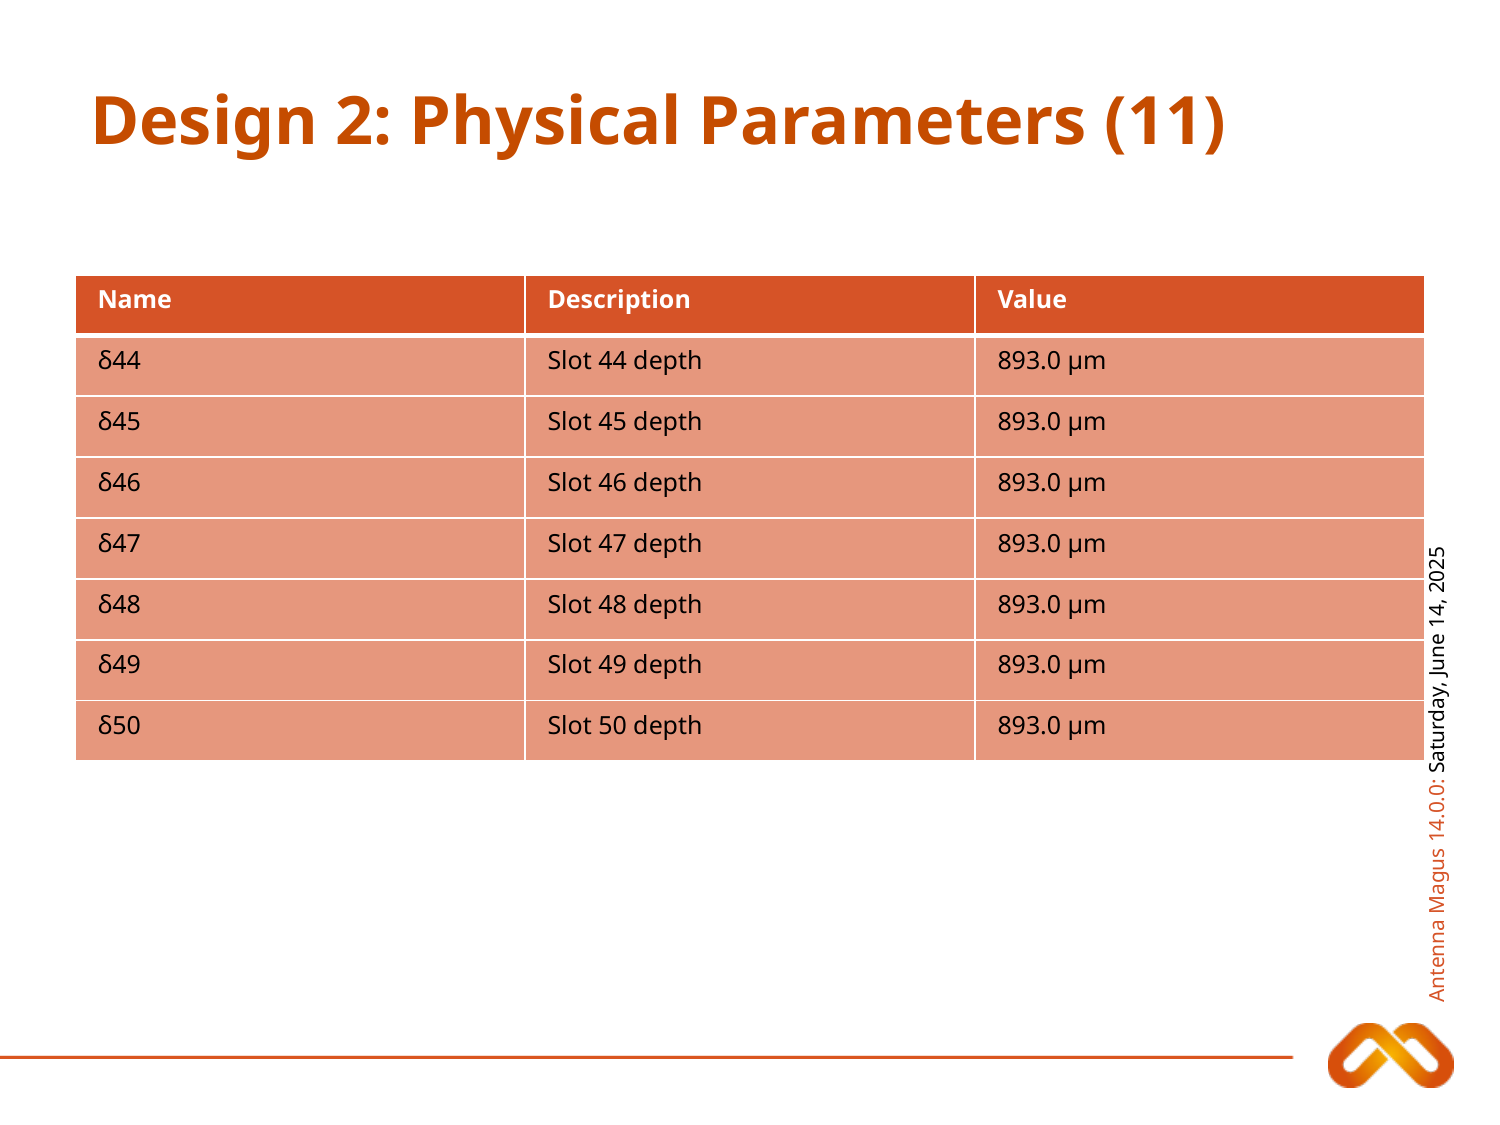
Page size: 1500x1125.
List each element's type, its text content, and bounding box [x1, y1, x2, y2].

picture [0, 902, 1294, 1059]
text_box [74, 224, 1425, 281]
table_cell Slot 49 depth [526, 641, 974, 700]
table_cell δ50 [76, 701, 524, 760]
table_cell Slot 47 depth [526, 519, 974, 578]
table_header Value [976, 281, 1424, 333]
table_cell Slot 44 depth [526, 338, 974, 395]
title Design 2: Physical Parameters (11) [74, 24, 1426, 213]
table_cell Slot 48 depth [526, 580, 974, 639]
table_cell 893.0 μm [976, 580, 1424, 639]
table_cell 893.0 μm [976, 701, 1424, 760]
table_cell 893.0 μm [976, 458, 1424, 517]
table_cell Slot 45 depth [526, 397, 974, 456]
table_cell δ49 [76, 641, 524, 700]
table_cell Slot 50 depth [526, 701, 974, 760]
table_cell δ44 [76, 338, 524, 395]
table_cell δ47 [76, 519, 524, 578]
table_cell Slot 46 depth [526, 458, 974, 517]
table_header Name [76, 281, 524, 333]
table_cell 893.0 μm [976, 519, 1424, 578]
picture [1328, 1023, 1454, 1088]
table_header Description [526, 281, 974, 333]
table_cell 893.0 μm [976, 338, 1424, 395]
table_cell 893.0 μm [976, 397, 1424, 456]
table_cell 893.0 μm [976, 641, 1424, 700]
table_cell δ48 [76, 580, 524, 639]
table_cell δ46 [76, 458, 524, 517]
table_cell δ45 [76, 397, 524, 456]
